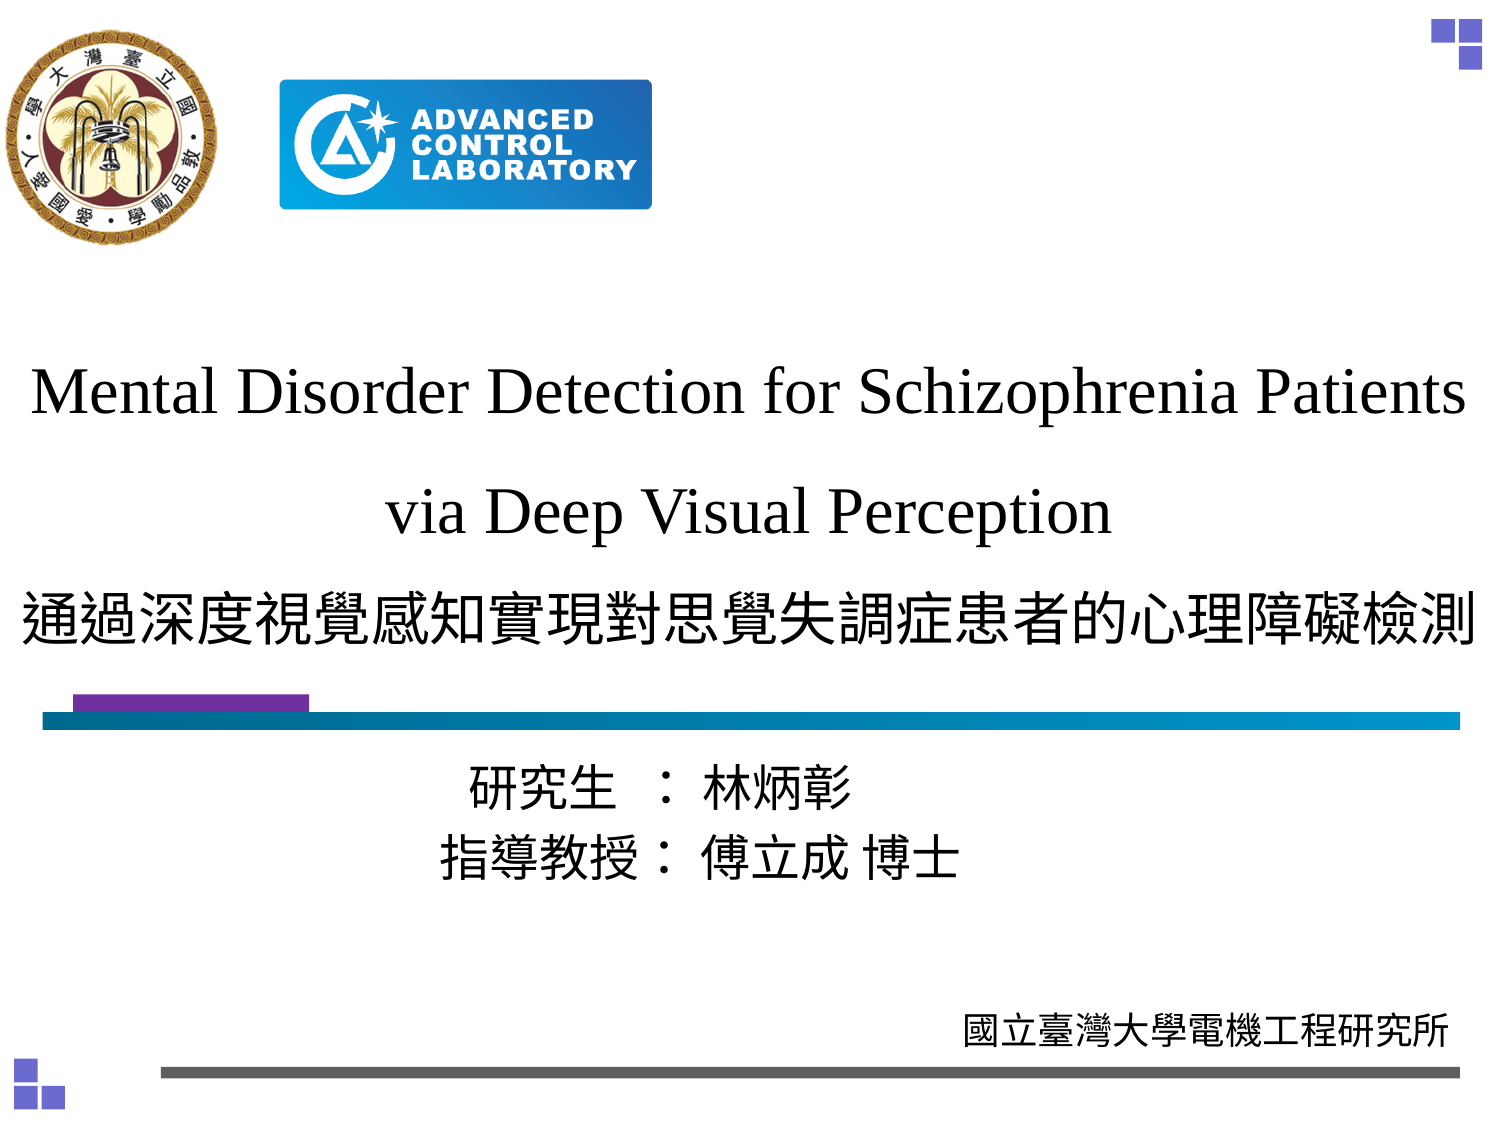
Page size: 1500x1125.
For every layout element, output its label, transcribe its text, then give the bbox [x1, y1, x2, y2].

text_box [125, 125, 156, 187]
picture [0, 19, 706, 265]
text_box 國立臺灣大學電機工程研究所 [930, 999, 1466, 1060]
subtitle 研究生 ： 林炳彰 指導教授： 傅立成 博士 [112, 748, 1221, 978]
title Mental Disorder Detection for Schizophrenia Patients via Deep Visual Perception 通過深度視覺感知實現對思覺失調症患者的心理障礙檢測 [0, 290, 1500, 669]
text_box [407, 726, 1022, 771]
